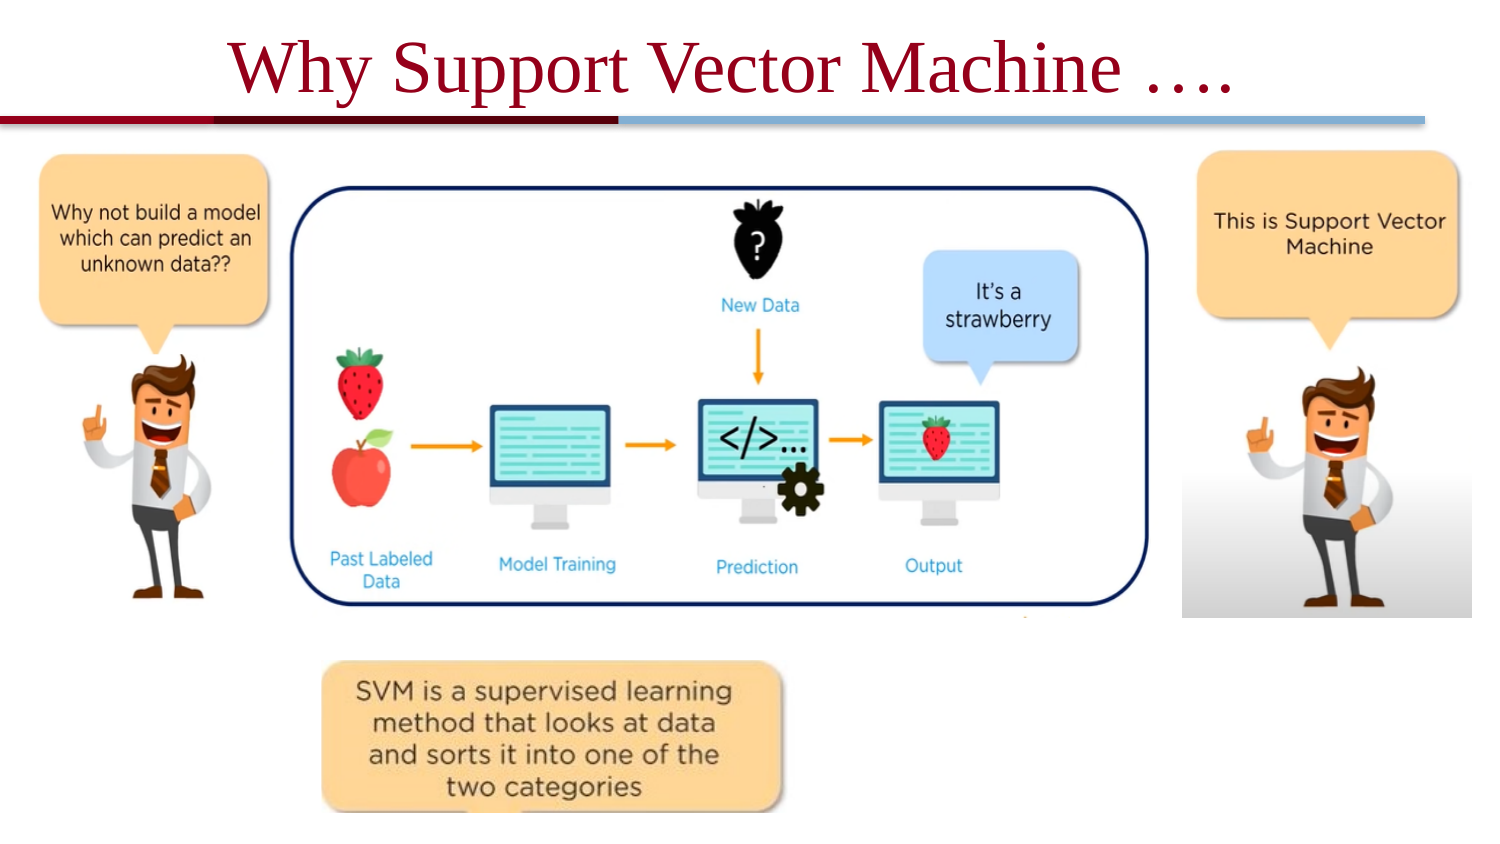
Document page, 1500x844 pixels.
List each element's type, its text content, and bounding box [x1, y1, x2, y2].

picture [320, 659, 795, 813]
title Why Support Vector Machine …. [112, 3, 1388, 122]
picture [28, 133, 1164, 618]
picture [1181, 148, 1472, 618]
